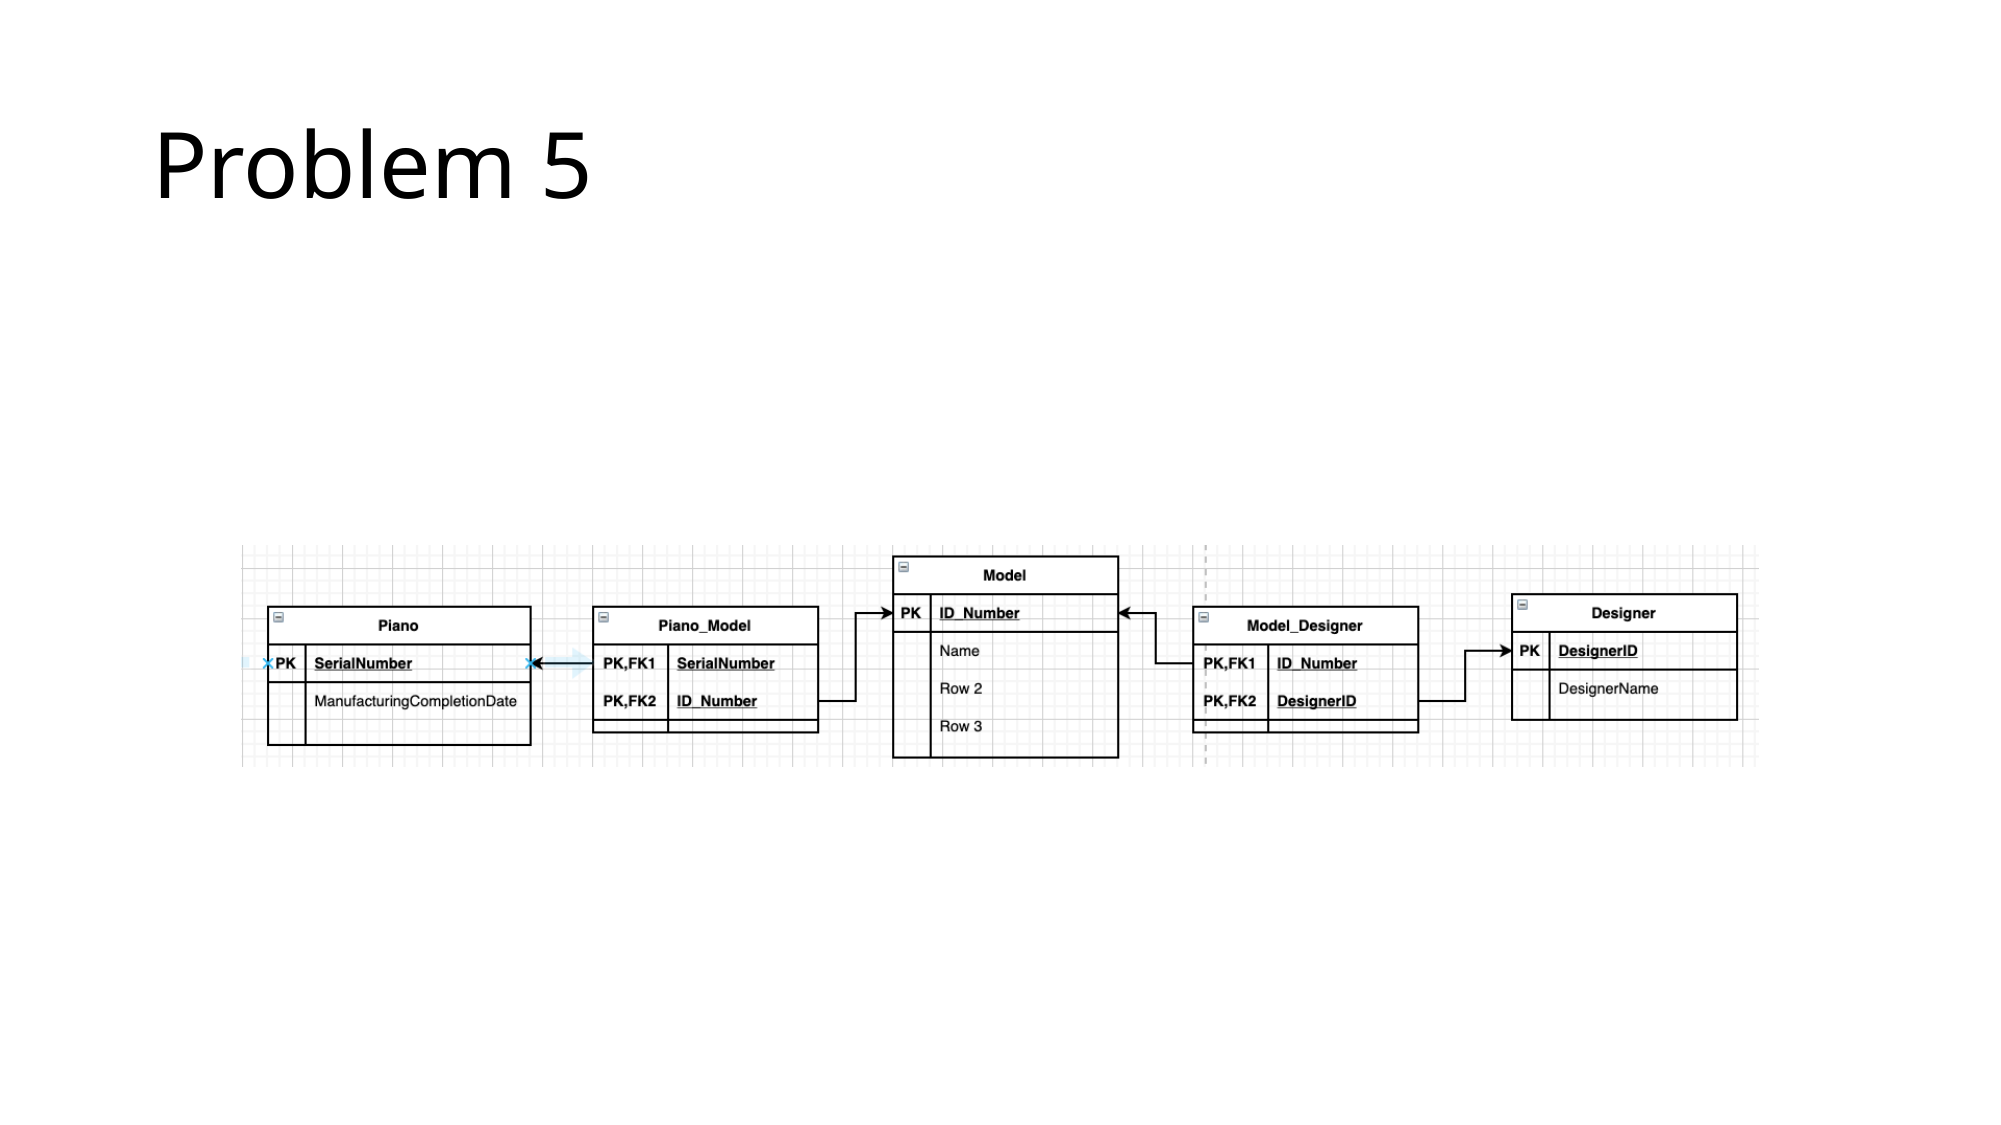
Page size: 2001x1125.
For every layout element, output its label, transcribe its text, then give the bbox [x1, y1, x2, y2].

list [241, 545, 1759, 767]
title Problem 5 [137, 59, 1863, 278]
